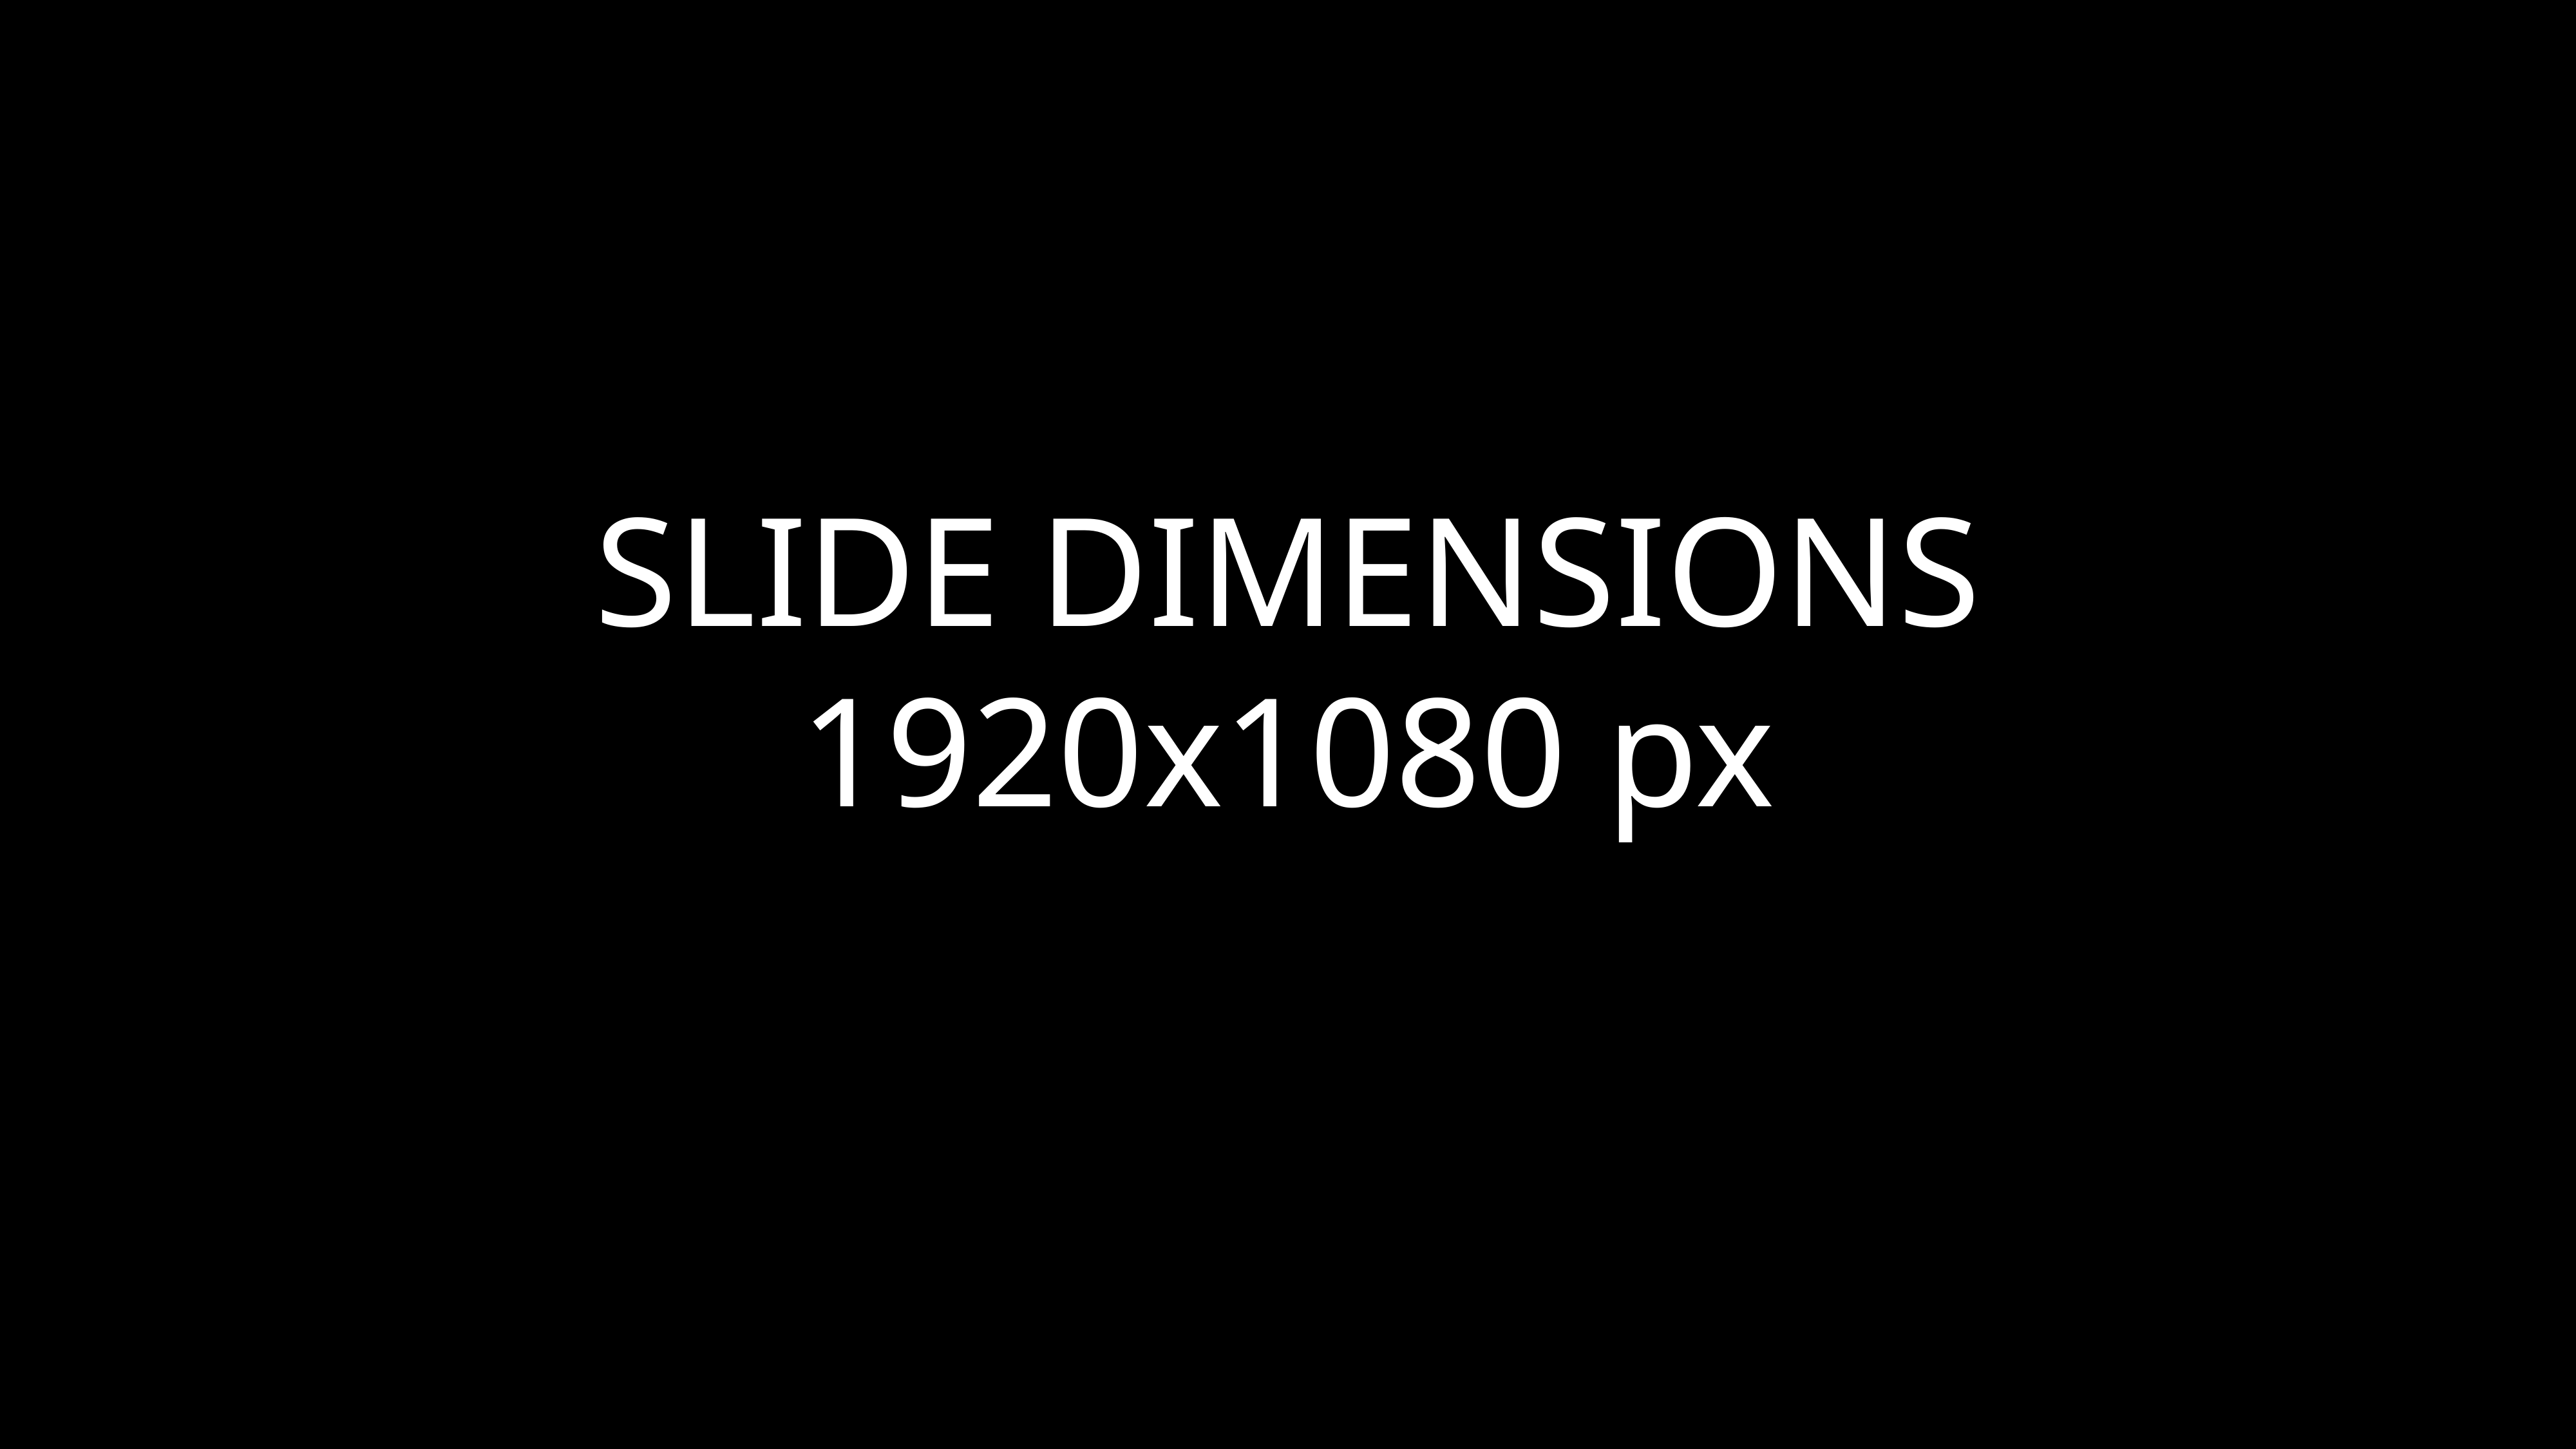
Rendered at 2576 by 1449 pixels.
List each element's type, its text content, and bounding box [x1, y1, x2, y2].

title SLIDE DIMENSIONS 1920x1080 px [510, 346, 2066, 838]
